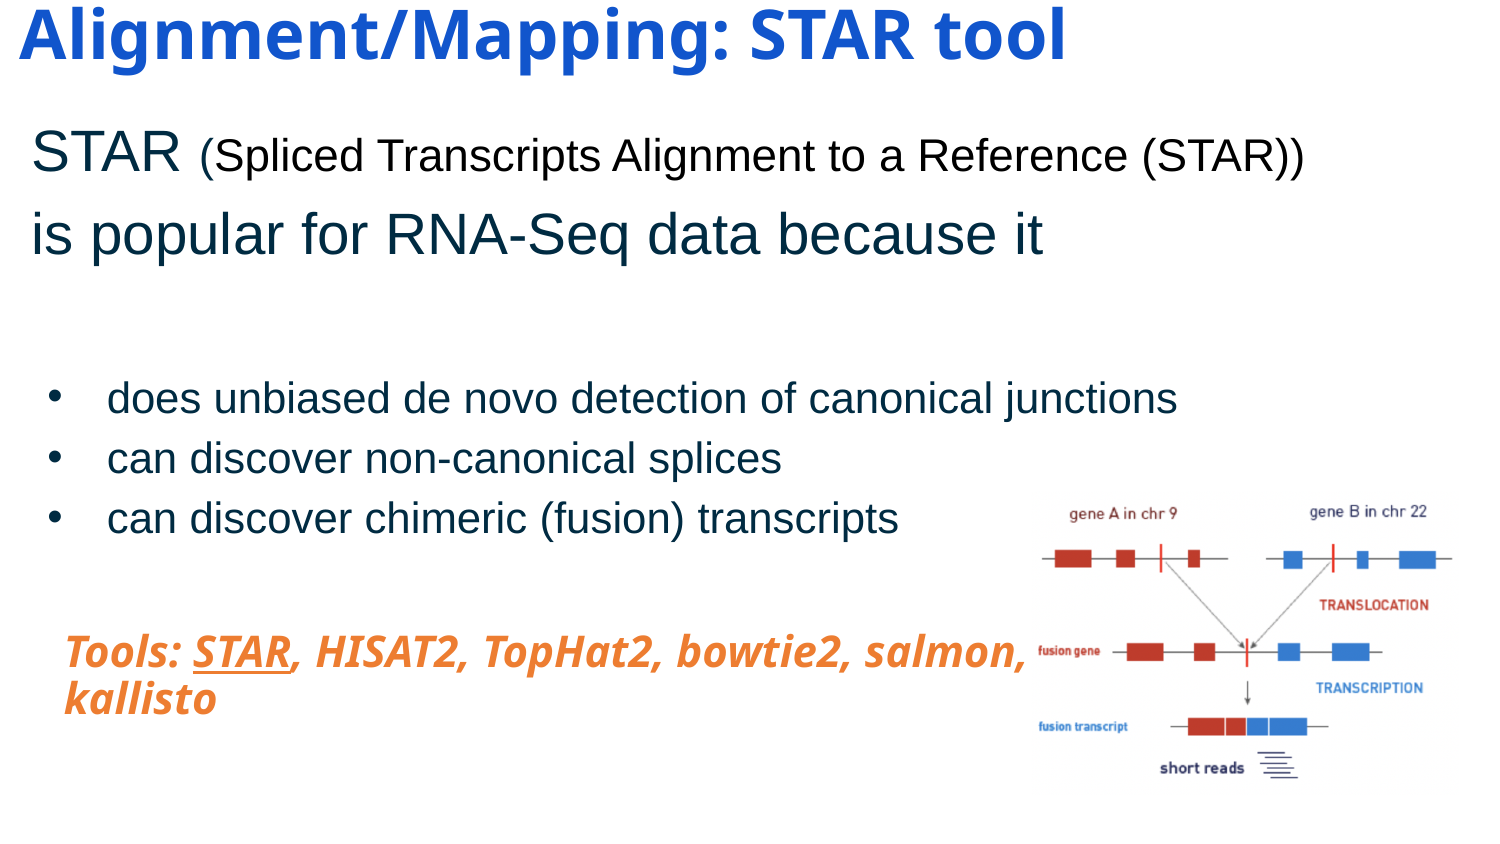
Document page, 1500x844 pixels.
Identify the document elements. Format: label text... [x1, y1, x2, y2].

text_box Tools: STAR, HISAT2, TopHat2, bowtie2, salmon, kallisto [49, 614, 1026, 740]
picture [1031, 491, 1460, 795]
title Alignment/Mapping: STAR tool [19, 0, 1314, 121]
list STAR (Spliced Transcripts Alignment to a Reference (STAR)) is popular for RNA-Seq data because it does unbiased de novo detection of canonical junctions can discover non-canonical splices can discover chimeric (fusion) transcripts [31, 120, 1326, 745]
